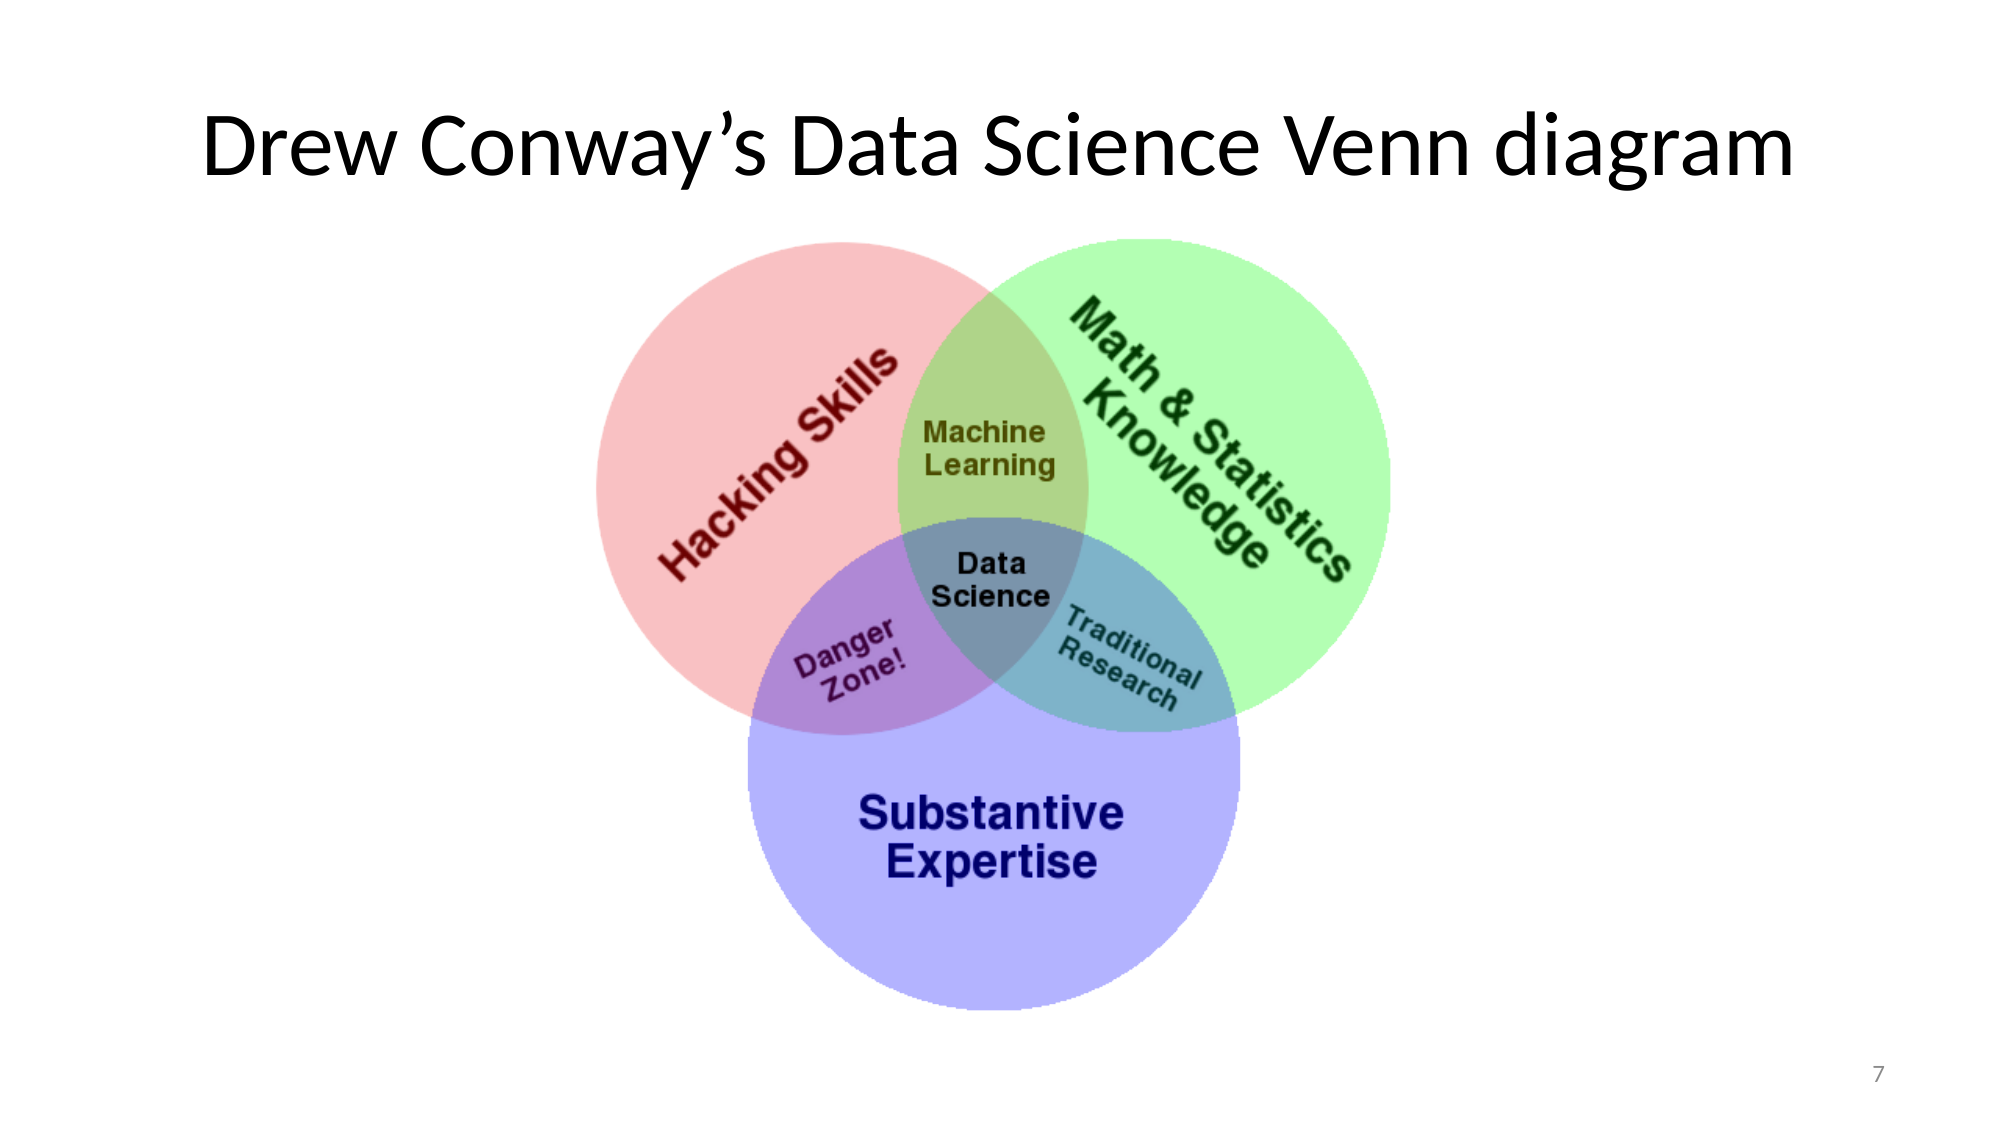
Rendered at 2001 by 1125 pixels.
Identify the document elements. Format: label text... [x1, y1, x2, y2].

picture [578, 236, 1405, 1025]
title Drew Conway’s Data Science Venn diagram [99, 45, 1900, 233]
slide_number 7 [1433, 1042, 1900, 1103]
